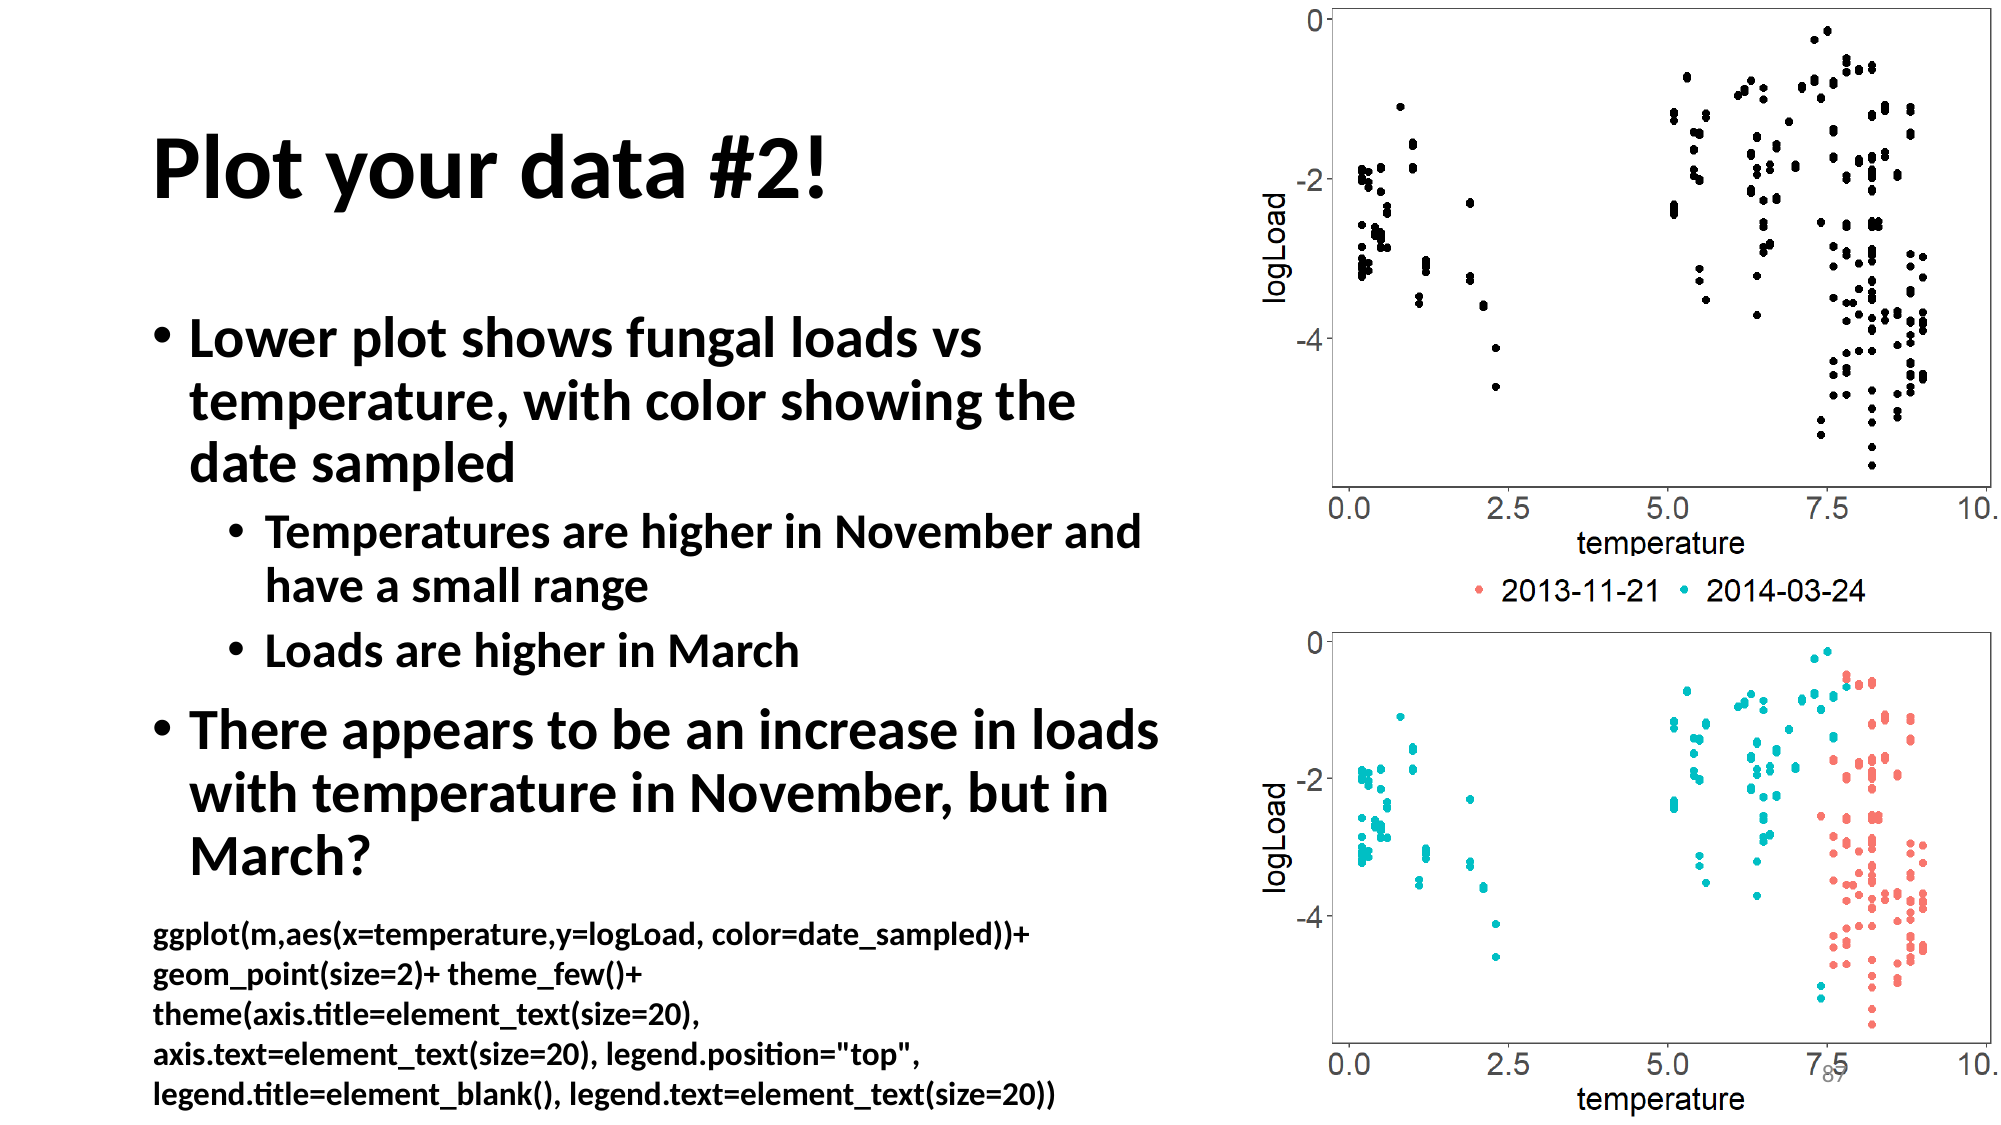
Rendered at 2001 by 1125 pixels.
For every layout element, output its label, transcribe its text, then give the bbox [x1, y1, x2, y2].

title Plot your data #2! [137, 59, 1247, 278]
picture [1252, 0, 2000, 1125]
text_box ggplot(m,aes(x=temperature,y=logLoad, color=date_sampled))+ geom_point(size=2)+ theme_few()+ theme(axis.title=element_text(size=20), axis.text=element_text(size=20), legend.position="top", legend.title=element_blank(), legend.text=element_text(size=20)) [137, 905, 1138, 1120]
list Lower plot shows fungal loads vs temperature, with color showing the date sampled Temperatures are higher in November and have a small range Loads are higher in March There appears to be an increase in loads with temperature in November, but in March? [137, 299, 1177, 1014]
